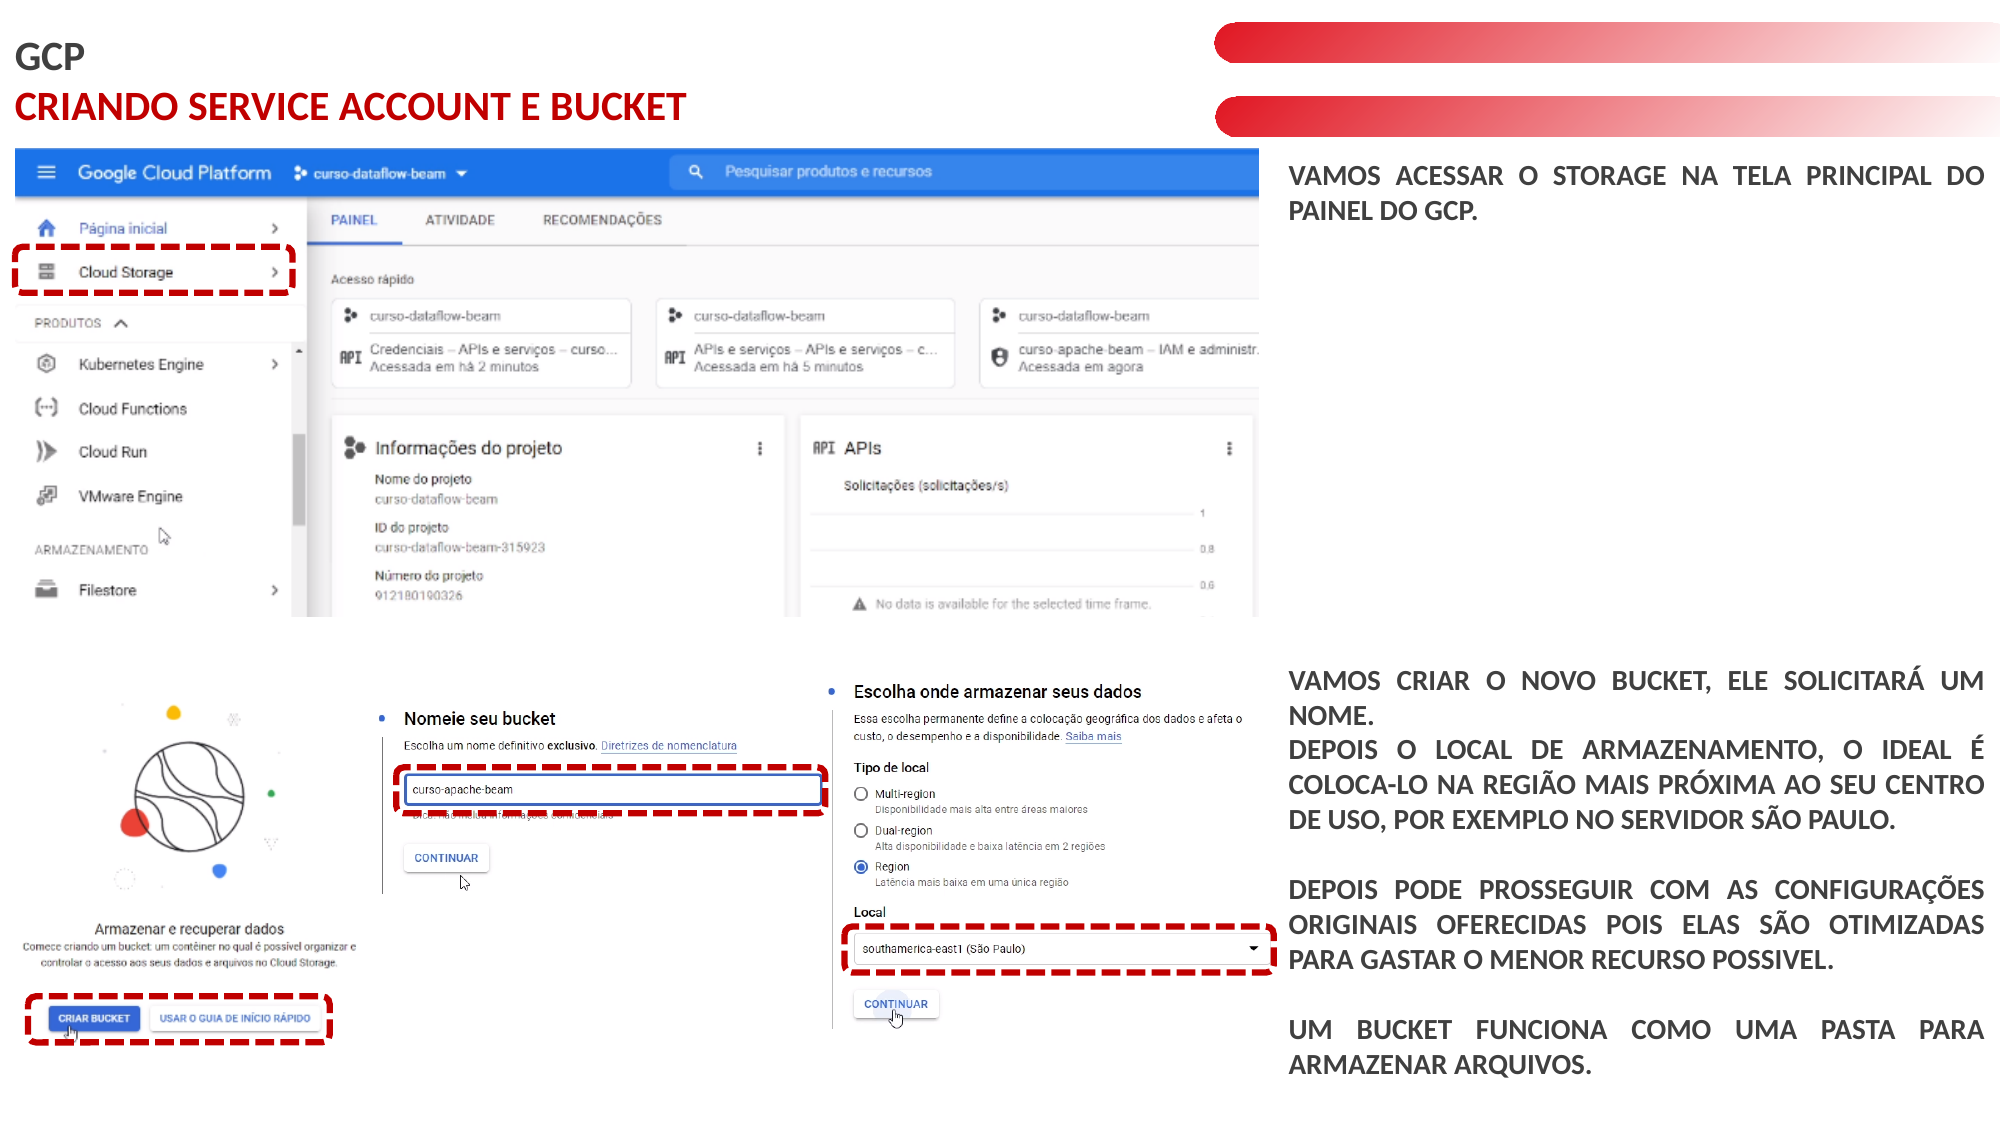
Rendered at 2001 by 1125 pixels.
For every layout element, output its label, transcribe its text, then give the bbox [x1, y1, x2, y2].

text_box VAMOS CRIAR O NOVO BUCKET, ELE SOLICITARÁ UM NOME. DEPOIS O LOCAL DE ARMAZENAMENTO, O IDEAL É COLOCA-LO NA REGIÃO MAIS PRÓXIMA AO SEU CENTRO DE USO, POR EXEMPLO NO SERVIDOR SÃO PAULO. DEPOIS PODE PROSSEGUIR COM AS CONFIGURAÇÕES ORIGINAIS OFERECIDAS POIS ELAS SÃO OTIMIZADAS PARA GASTAR O MENOR RECURSO POSSIVEL. UM BUCKET FUNCIONA COMO UMA PASTA PARA ARMAZENAR ARQUIVOS. [1273, 653, 2000, 1088]
picture [376, 680, 1274, 1029]
text_box VAMOS ACESSAR O STORAGE NA TELA PRINCIPAL DO PAINEL DO GCP. [1273, 148, 2000, 234]
text_box GCP CRIANDO SERVICE ACCOUNT E BUCKET [0, 21, 1215, 136]
picture [14, 696, 366, 1045]
picture [14, 148, 1259, 617]
text_box [1215, 21, 2000, 64]
text_box [1215, 95, 2000, 138]
